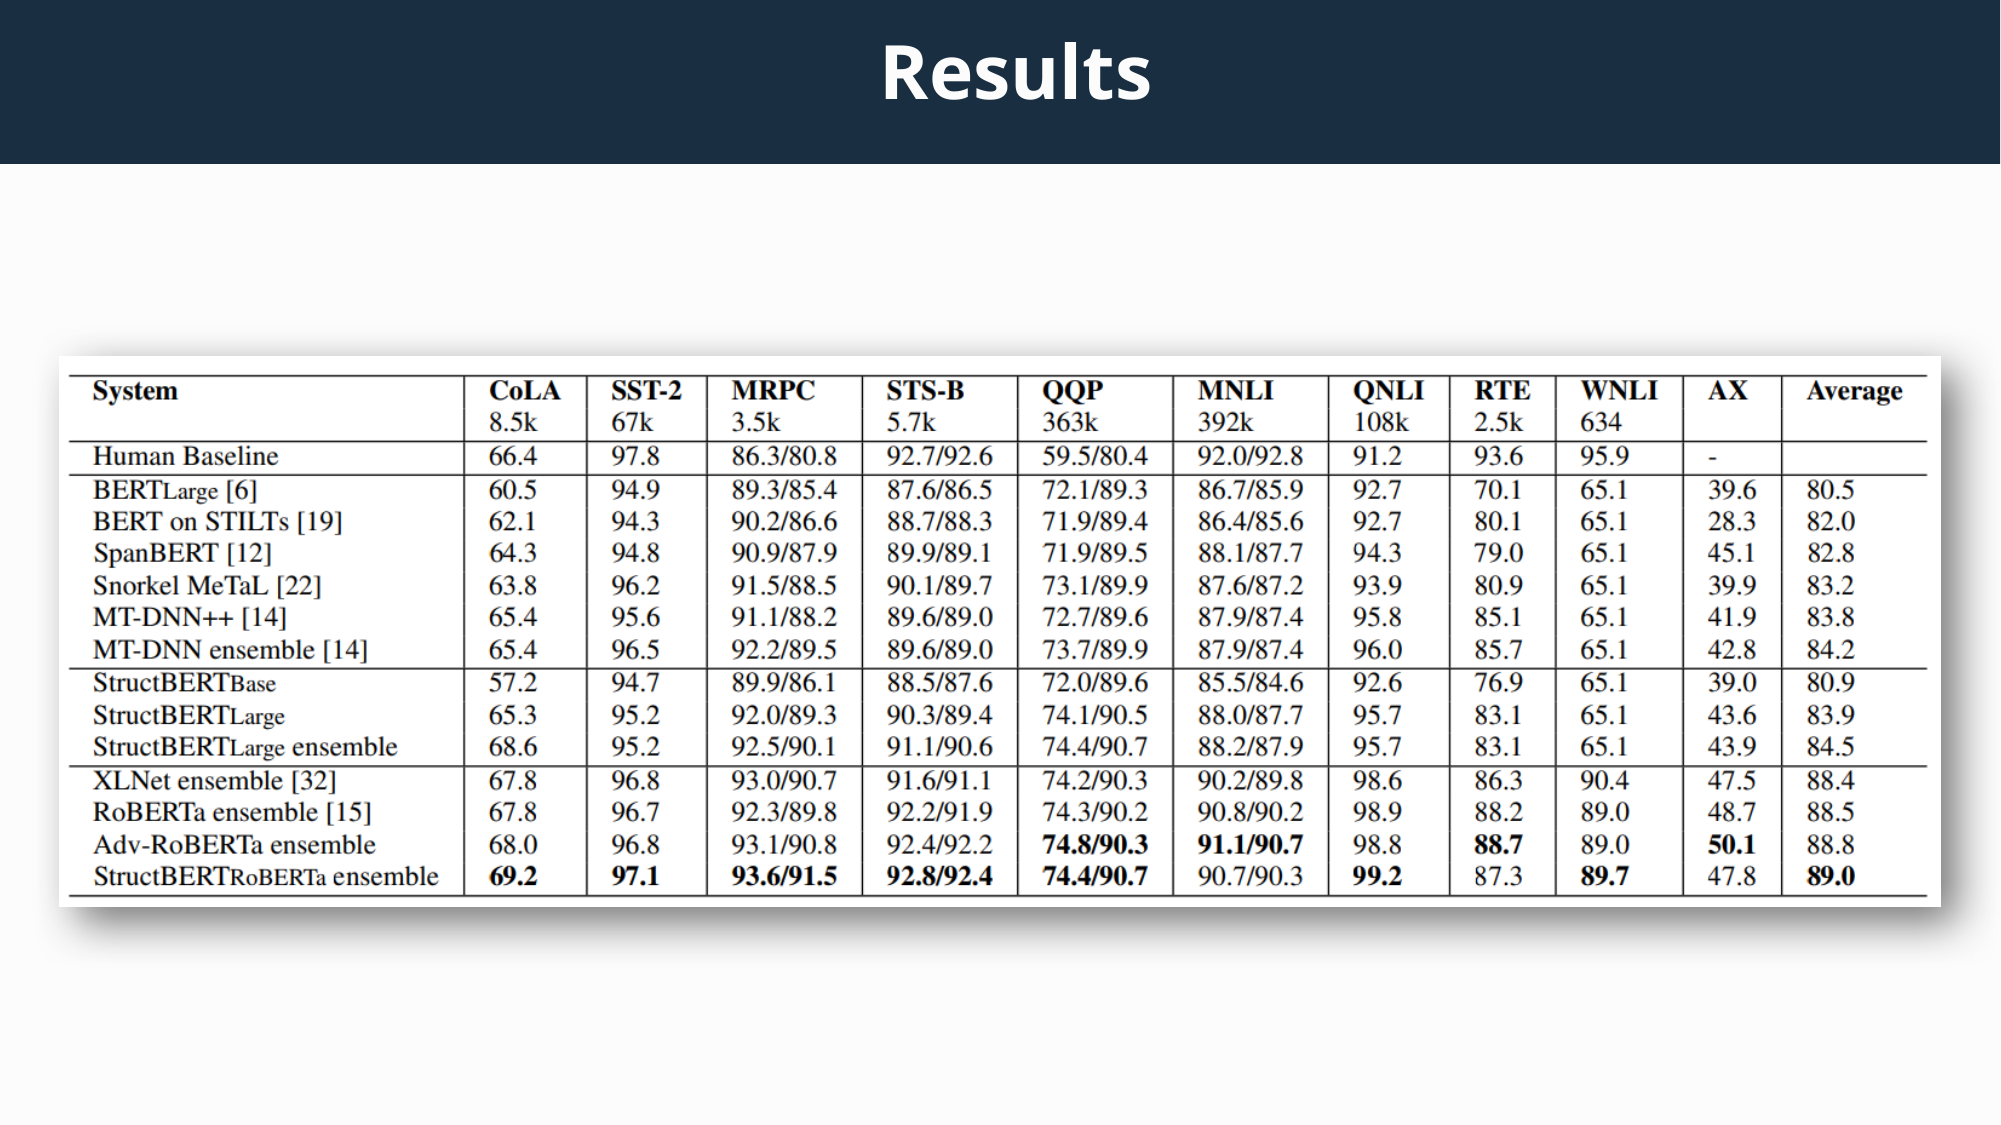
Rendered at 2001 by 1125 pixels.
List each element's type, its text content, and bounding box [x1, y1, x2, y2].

picture [59, 355, 1941, 907]
title Results [255, 0, 1777, 160]
